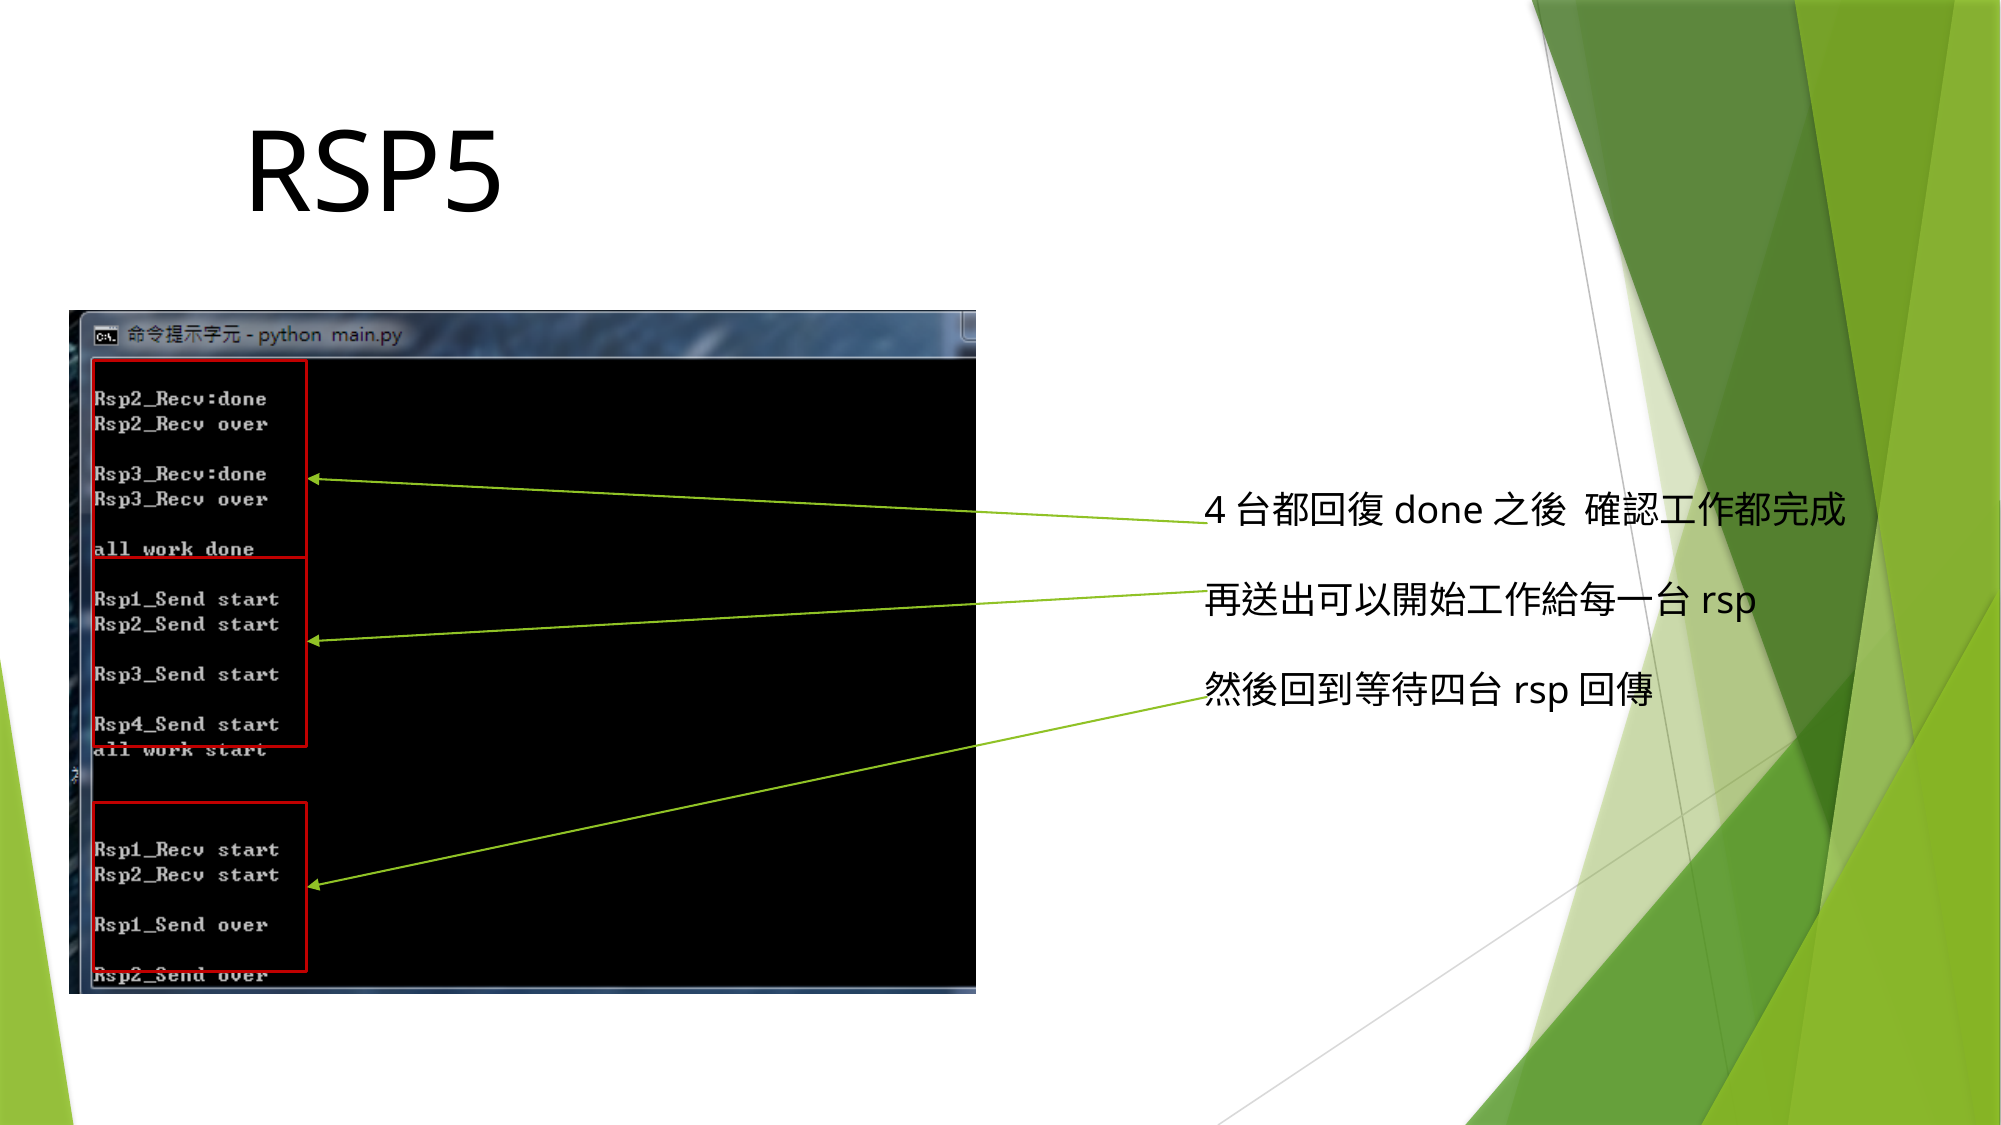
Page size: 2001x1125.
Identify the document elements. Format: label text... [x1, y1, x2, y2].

text_box 4台都回復done之後 確認工作都完成 再送出可以開始工作給每一台rsp 然後回到等待四台rsp回傳 [1189, 478, 1863, 764]
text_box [306, 696, 1208, 888]
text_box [306, 477, 1208, 524]
picture [68, 310, 977, 994]
text_box RSP5 [227, 91, 521, 242]
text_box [306, 590, 1208, 642]
